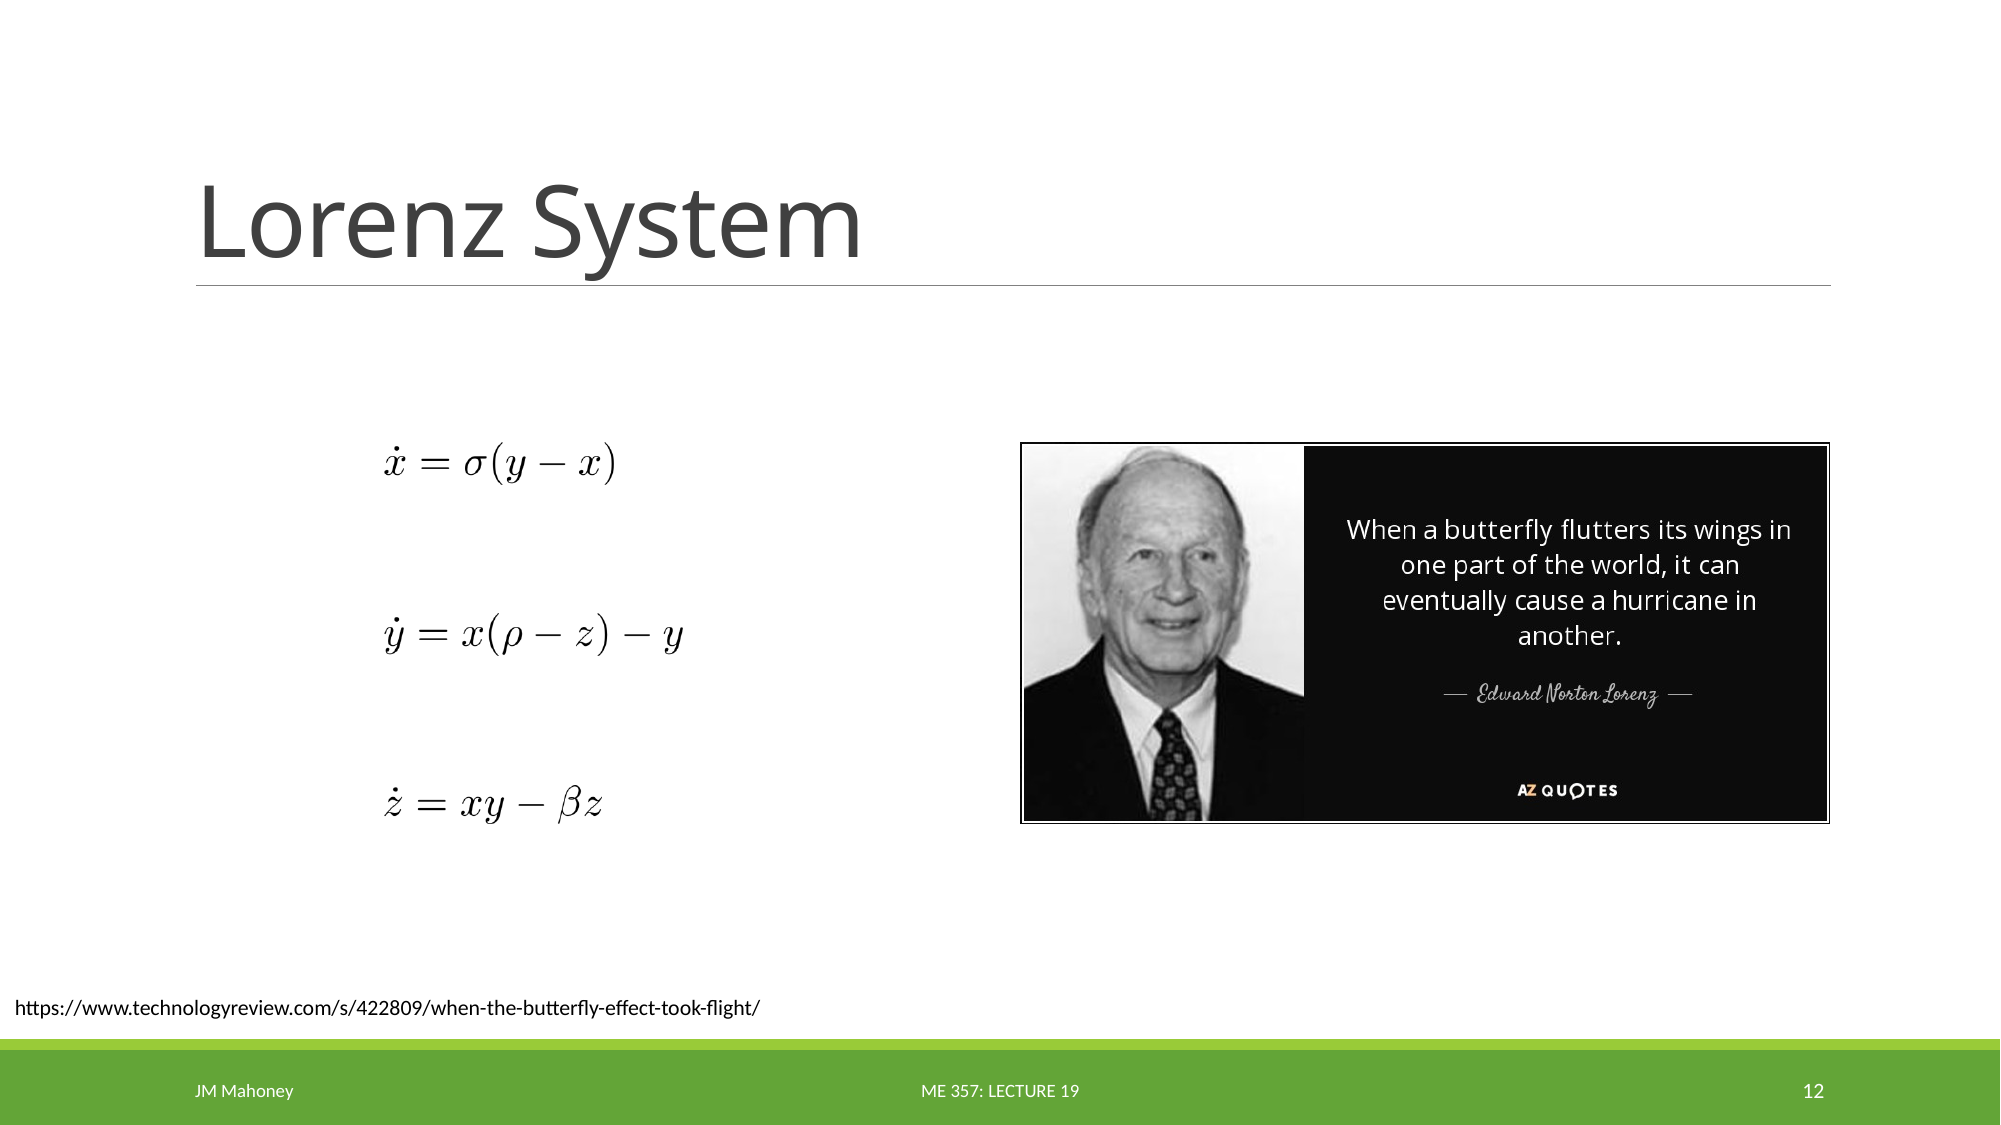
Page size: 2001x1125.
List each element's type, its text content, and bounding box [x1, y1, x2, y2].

title Lorenz System [180, 47, 1830, 285]
slide_number JM Mahoney [180, 1059, 586, 1120]
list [1019, 441, 1831, 824]
picture [384, 784, 602, 824]
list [384, 613, 683, 656]
footer ME 357: Lecture 19 [604, 1059, 1396, 1120]
picture [384, 441, 614, 485]
text_box https://www.technologyreview.com/s/422809/when-the-butterfly-effect-took-flight/ [0, 986, 1002, 1027]
slide_number 12 [1624, 1059, 1840, 1120]
